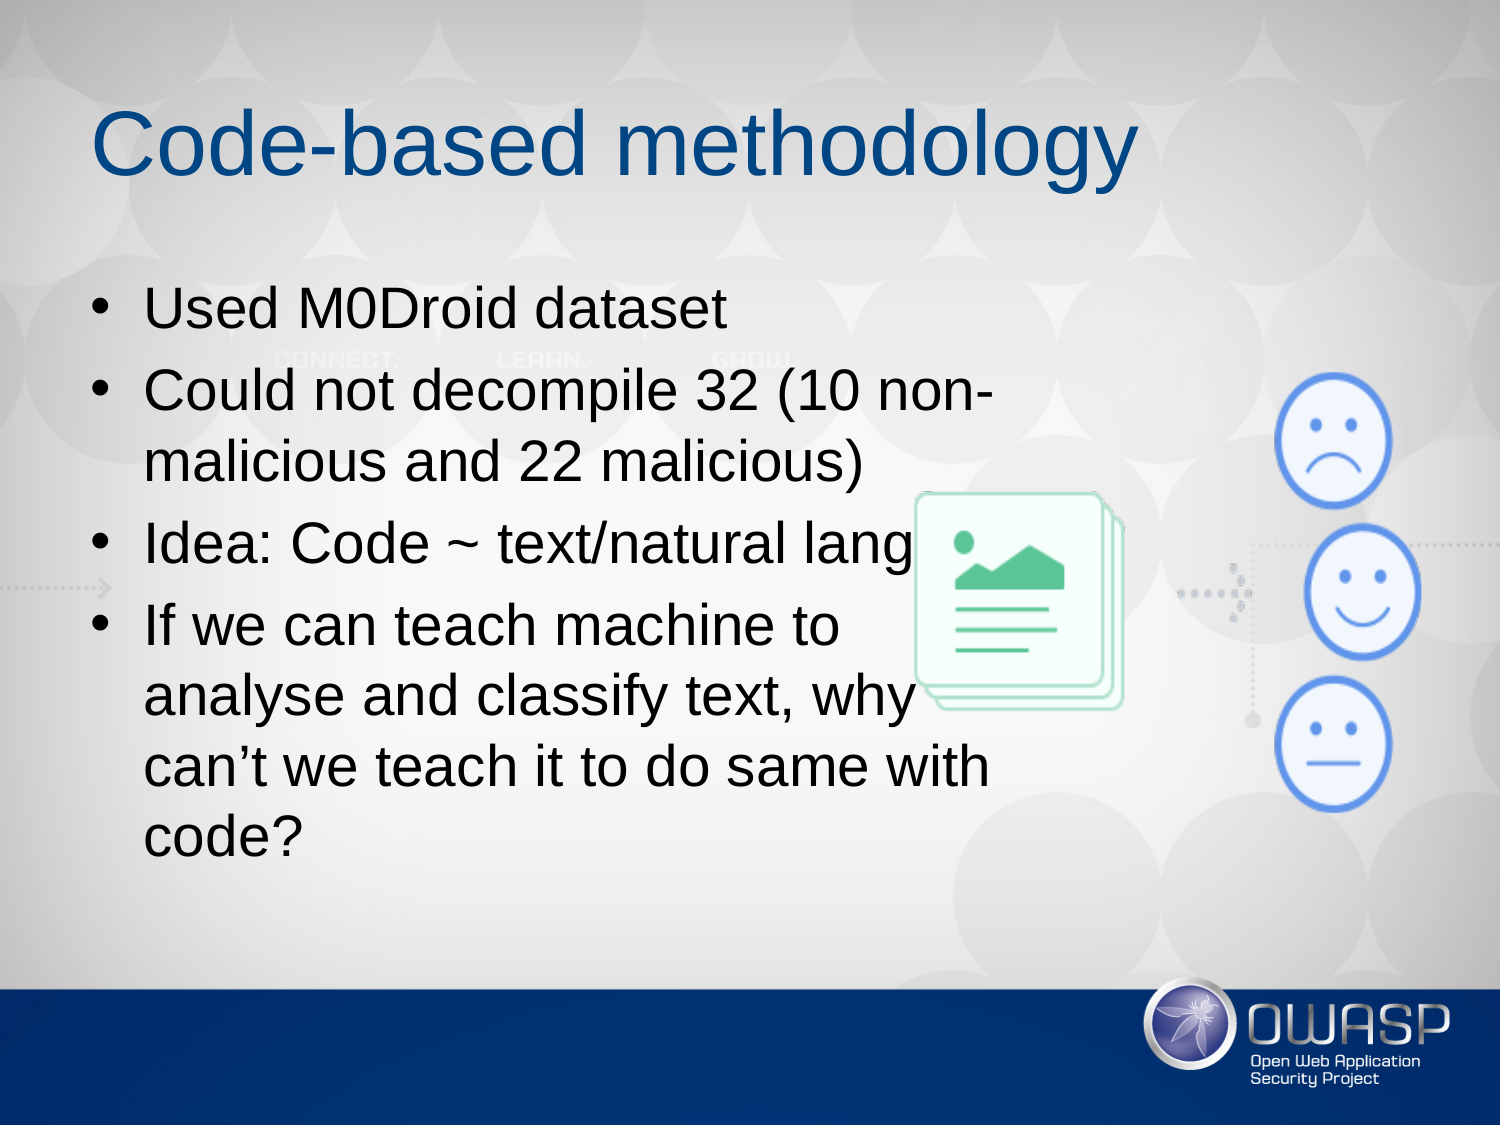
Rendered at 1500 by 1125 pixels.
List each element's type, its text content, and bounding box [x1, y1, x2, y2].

title Code-based methodology [75, 45, 1425, 233]
picture [0, 0, 1500, 1125]
list Used M0Droid dataset Could not decompile 32 (10 non-malicious and 22 malicious) Idea: Code ~ text/natural language If we can teach machine to analyse and classify text, why can’t we teach it to do same with code? [75, 262, 1065, 940]
